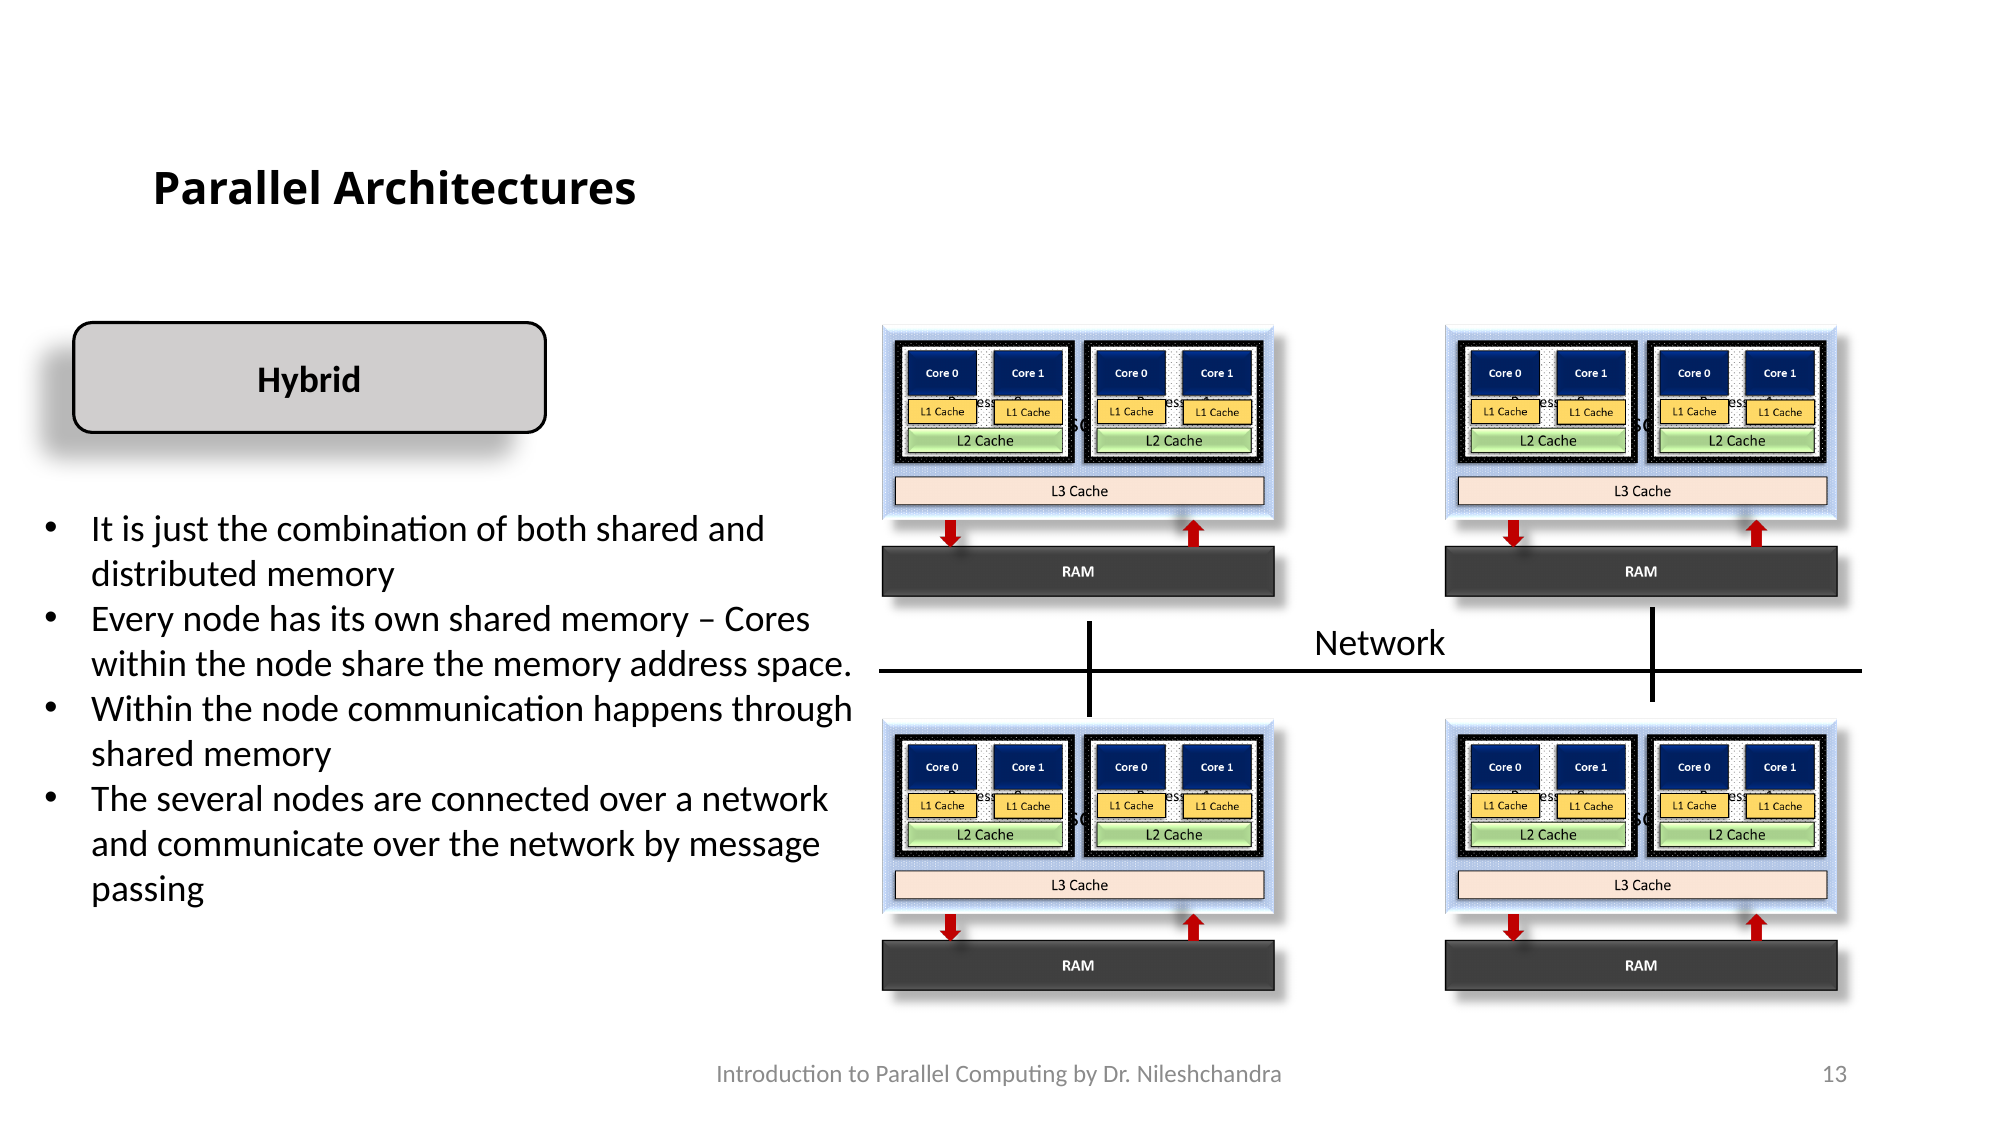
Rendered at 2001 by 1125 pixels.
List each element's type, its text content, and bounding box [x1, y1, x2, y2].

text_box It is just the combination of both shared and distributed memory Every node has its own shared memory – Cores within the node share the memory address space. Within the node communication happens through shared memory The several nodes are connected over a network and communicate over the network by message passing [29, 496, 880, 962]
picture [879, 322, 1300, 622]
picture [1442, 716, 1863, 1016]
footer Introduction to Parallel Computing by Dr. Nileshchandra [662, 1042, 1338, 1103]
title Parallel Architectures [137, 59, 1863, 278]
text_box Hybrid [72, 321, 547, 434]
text_box Network [1299, 610, 1461, 671]
slide_number 13 [1412, 1042, 1863, 1103]
picture [879, 716, 1300, 1016]
picture [1442, 322, 1863, 622]
